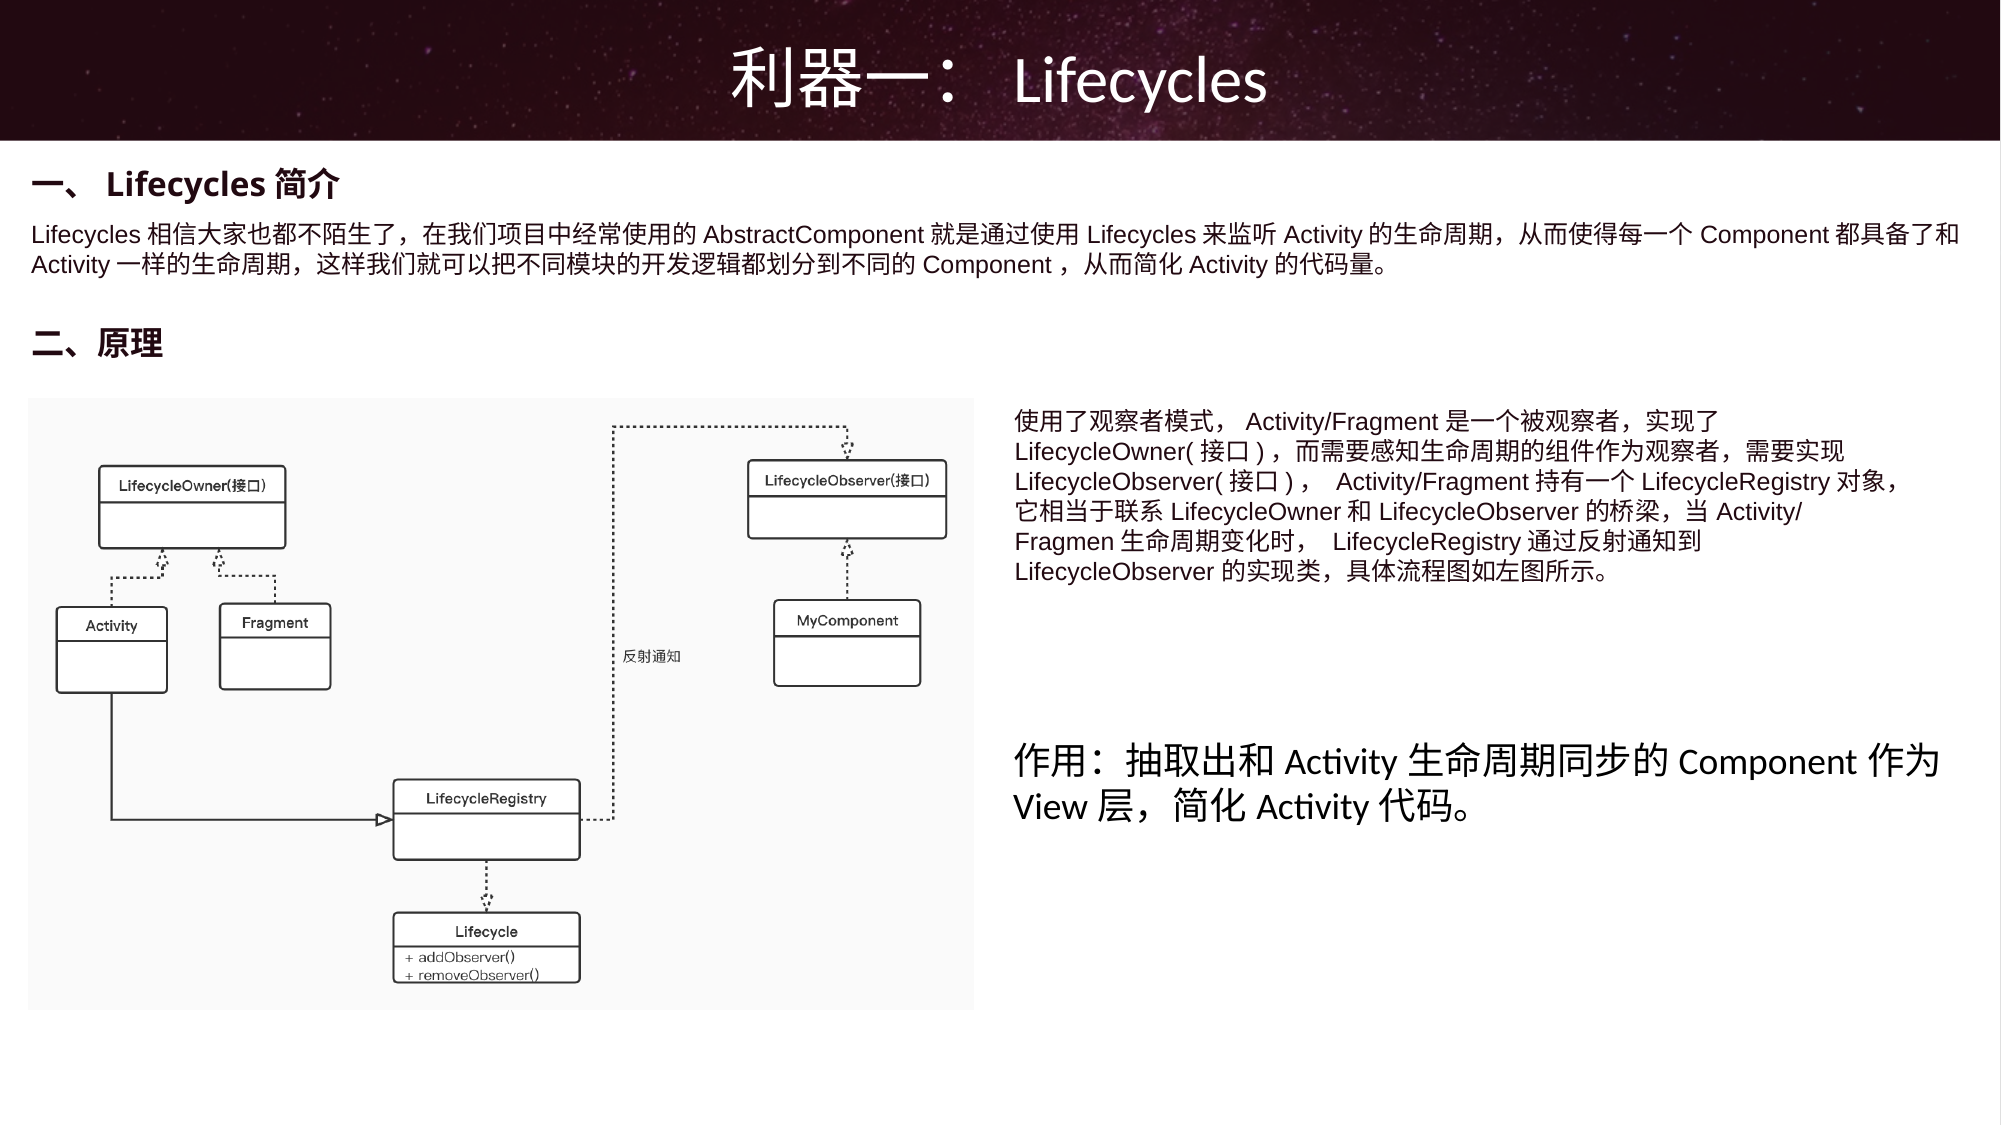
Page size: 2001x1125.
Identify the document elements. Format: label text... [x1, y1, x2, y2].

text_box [16, 155, 1984, 288]
text_box 利器一：Lifecycles [516, 28, 1484, 123]
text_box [16, 314, 1984, 1010]
